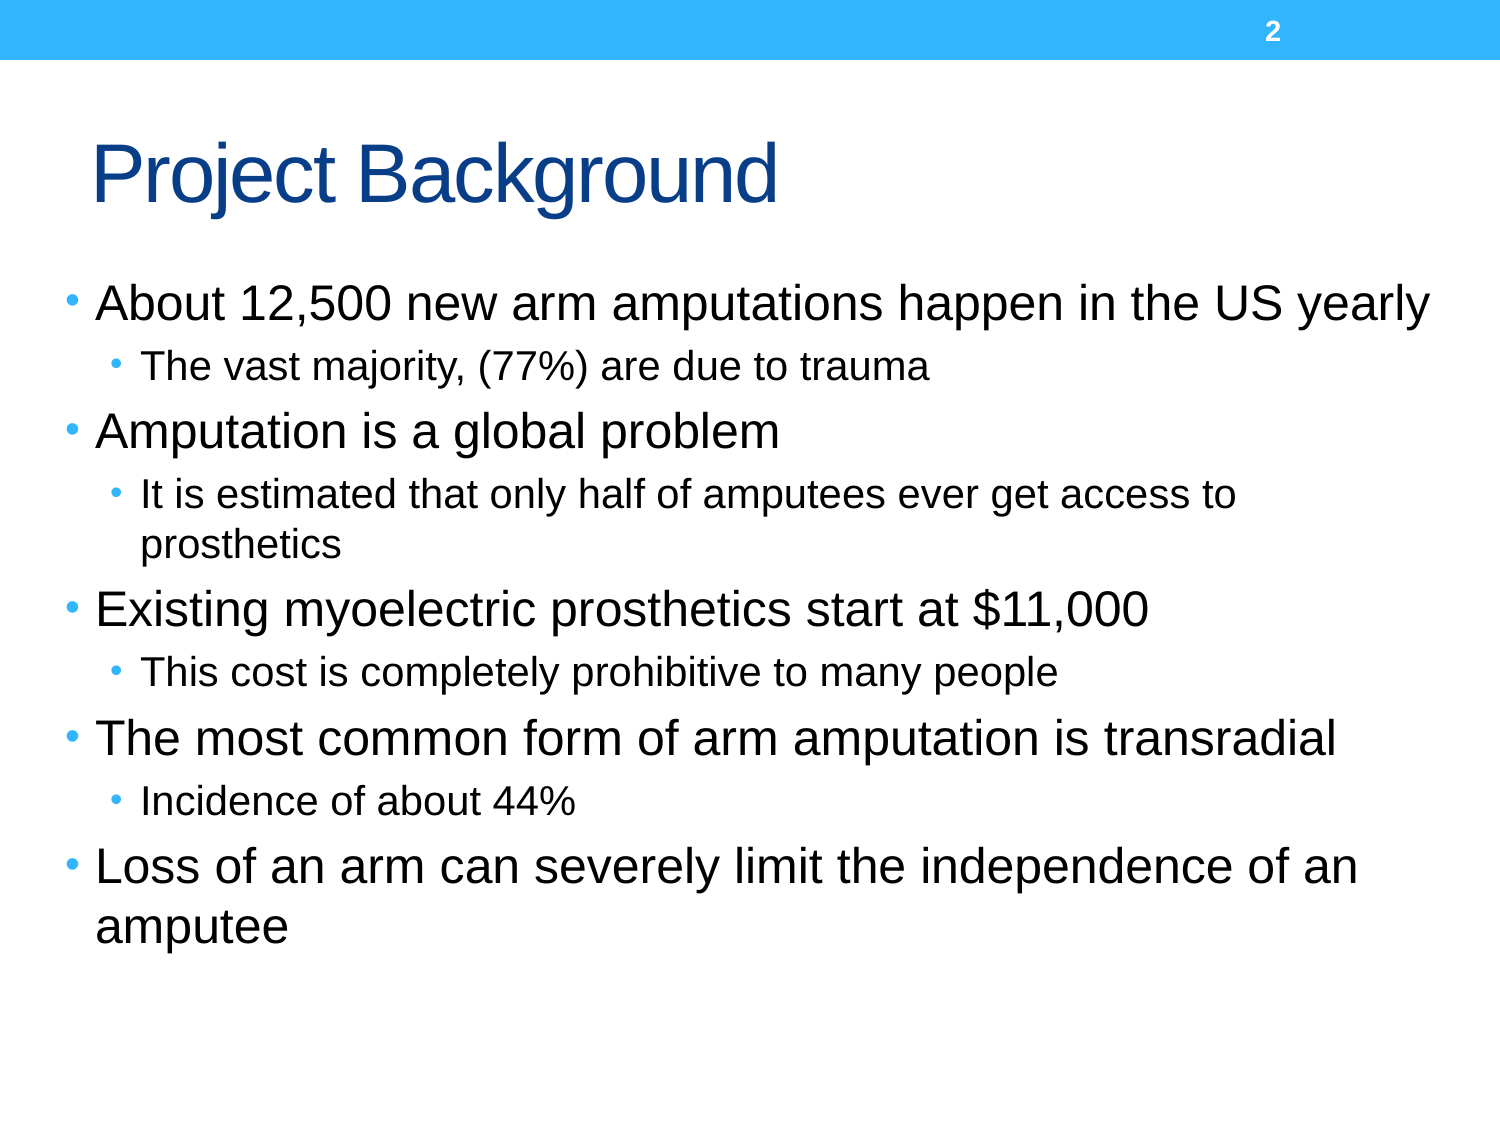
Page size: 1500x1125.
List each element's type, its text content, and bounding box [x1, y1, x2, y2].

slide_number 2 [1250, 3, 1425, 57]
title Project Background [75, 87, 1425, 250]
list About 12,500 new arm amputations happen in the US yearly The vast majority, (77%) are due to trauma Amputation is a global problem It is estimated that only half of amputees ever get access to prosthetics Existing myoelectric prosthetics start at $11,000 This cost is completely prohibitive to many people The most common form of arm amputation is transradial Incidence of about 44% Loss of an arm can severely limit the independence of an amputee [50, 262, 1463, 1063]
